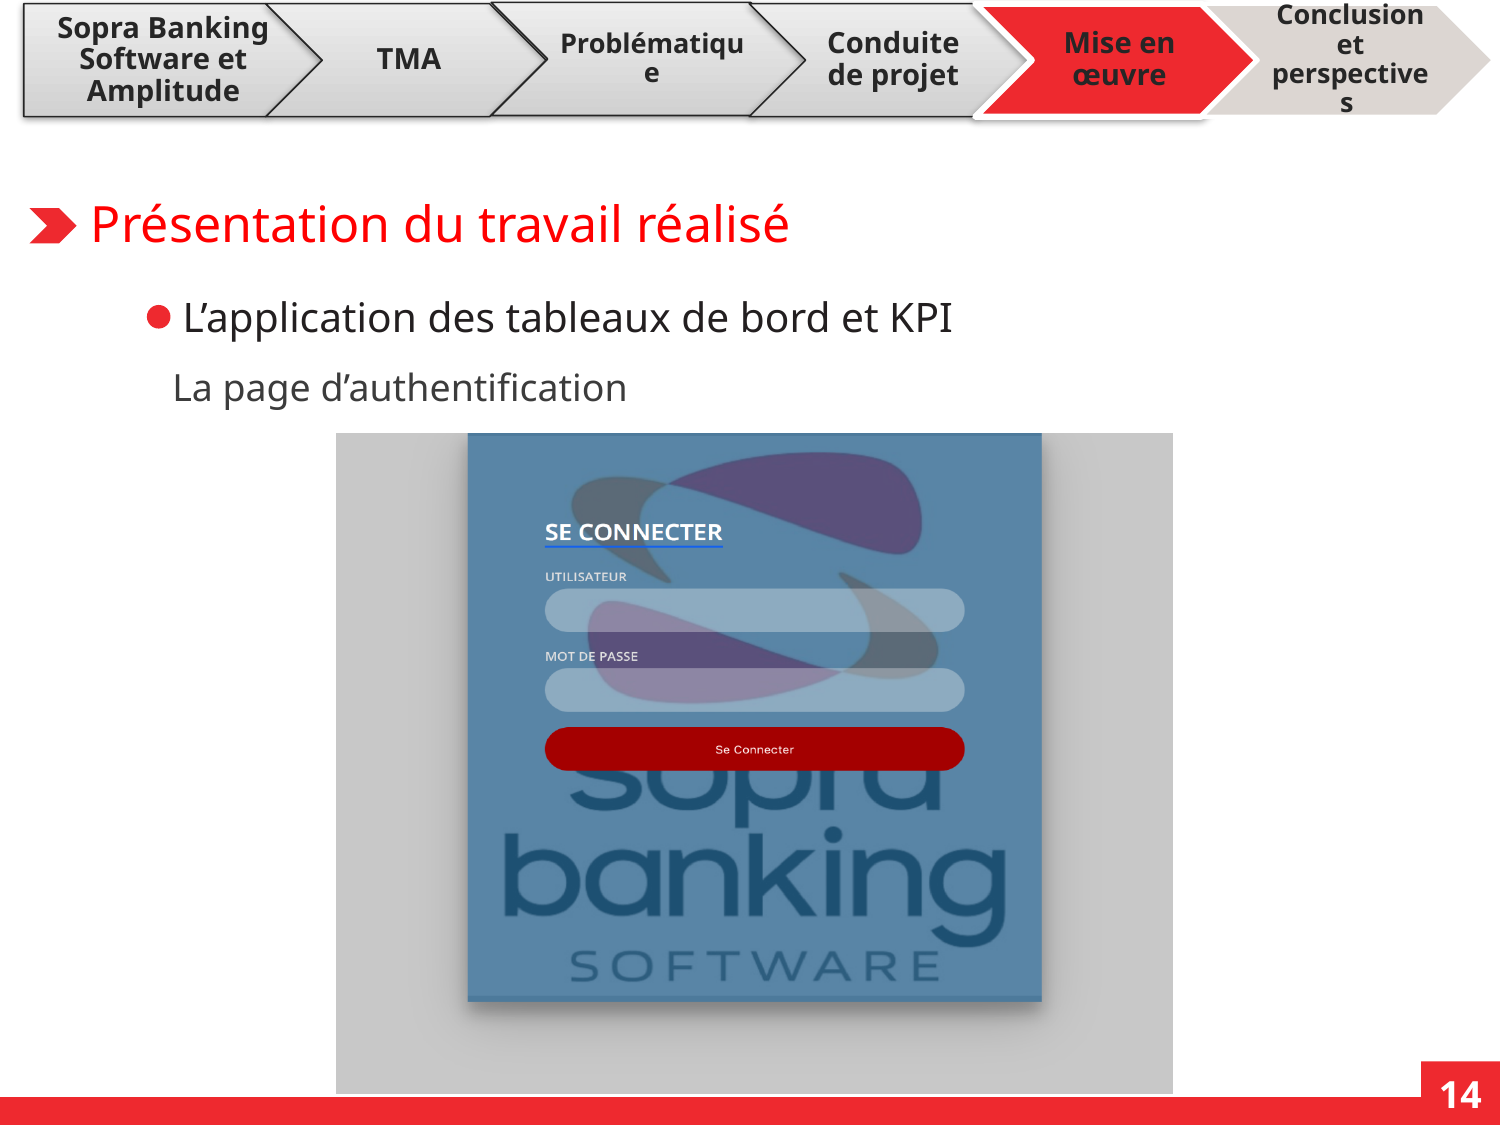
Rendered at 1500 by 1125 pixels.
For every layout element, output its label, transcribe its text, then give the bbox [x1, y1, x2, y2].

text_box 14 [1419, 1059, 1500, 1125]
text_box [23, 0, 1495, 303]
text_box L’application des tableaux de bord et KPI [168, 311, 965, 341]
text_box [144, 311, 168, 331]
text_box La page d’authentification [158, 364, 629, 410]
picture [336, 433, 1174, 1095]
